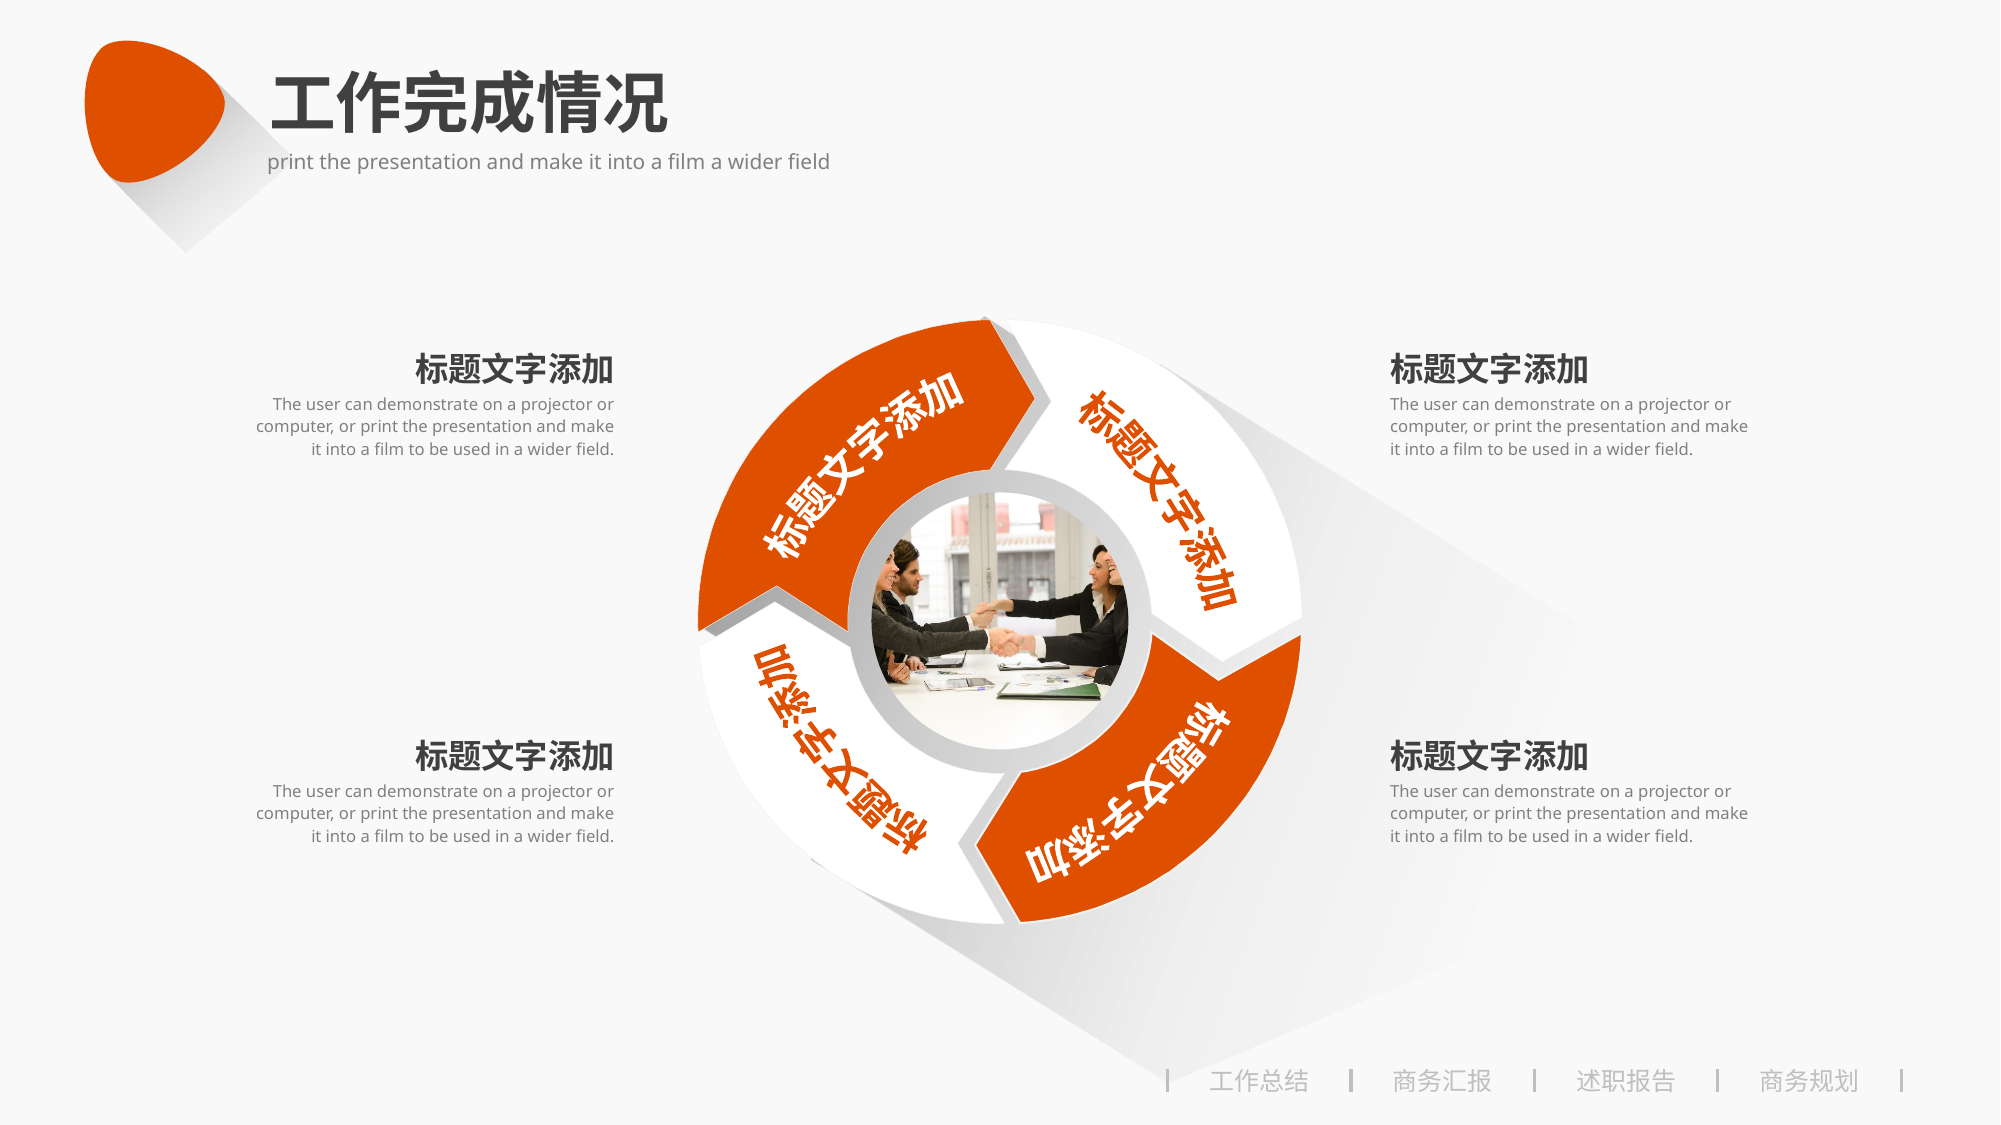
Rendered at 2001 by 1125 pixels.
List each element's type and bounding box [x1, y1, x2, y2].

picture [871, 492, 1129, 750]
text_box [1375, 332, 1773, 468]
text_box [106, 80, 271, 254]
text_box [697, 319, 1303, 924]
text_box [252, 53, 906, 182]
text_box [232, 719, 630, 855]
text_box [232, 332, 630, 468]
text_box [1375, 719, 1773, 855]
picture [697, 316, 1854, 1083]
text_box [1155, 1057, 1914, 1104]
text_box [83, 39, 226, 184]
